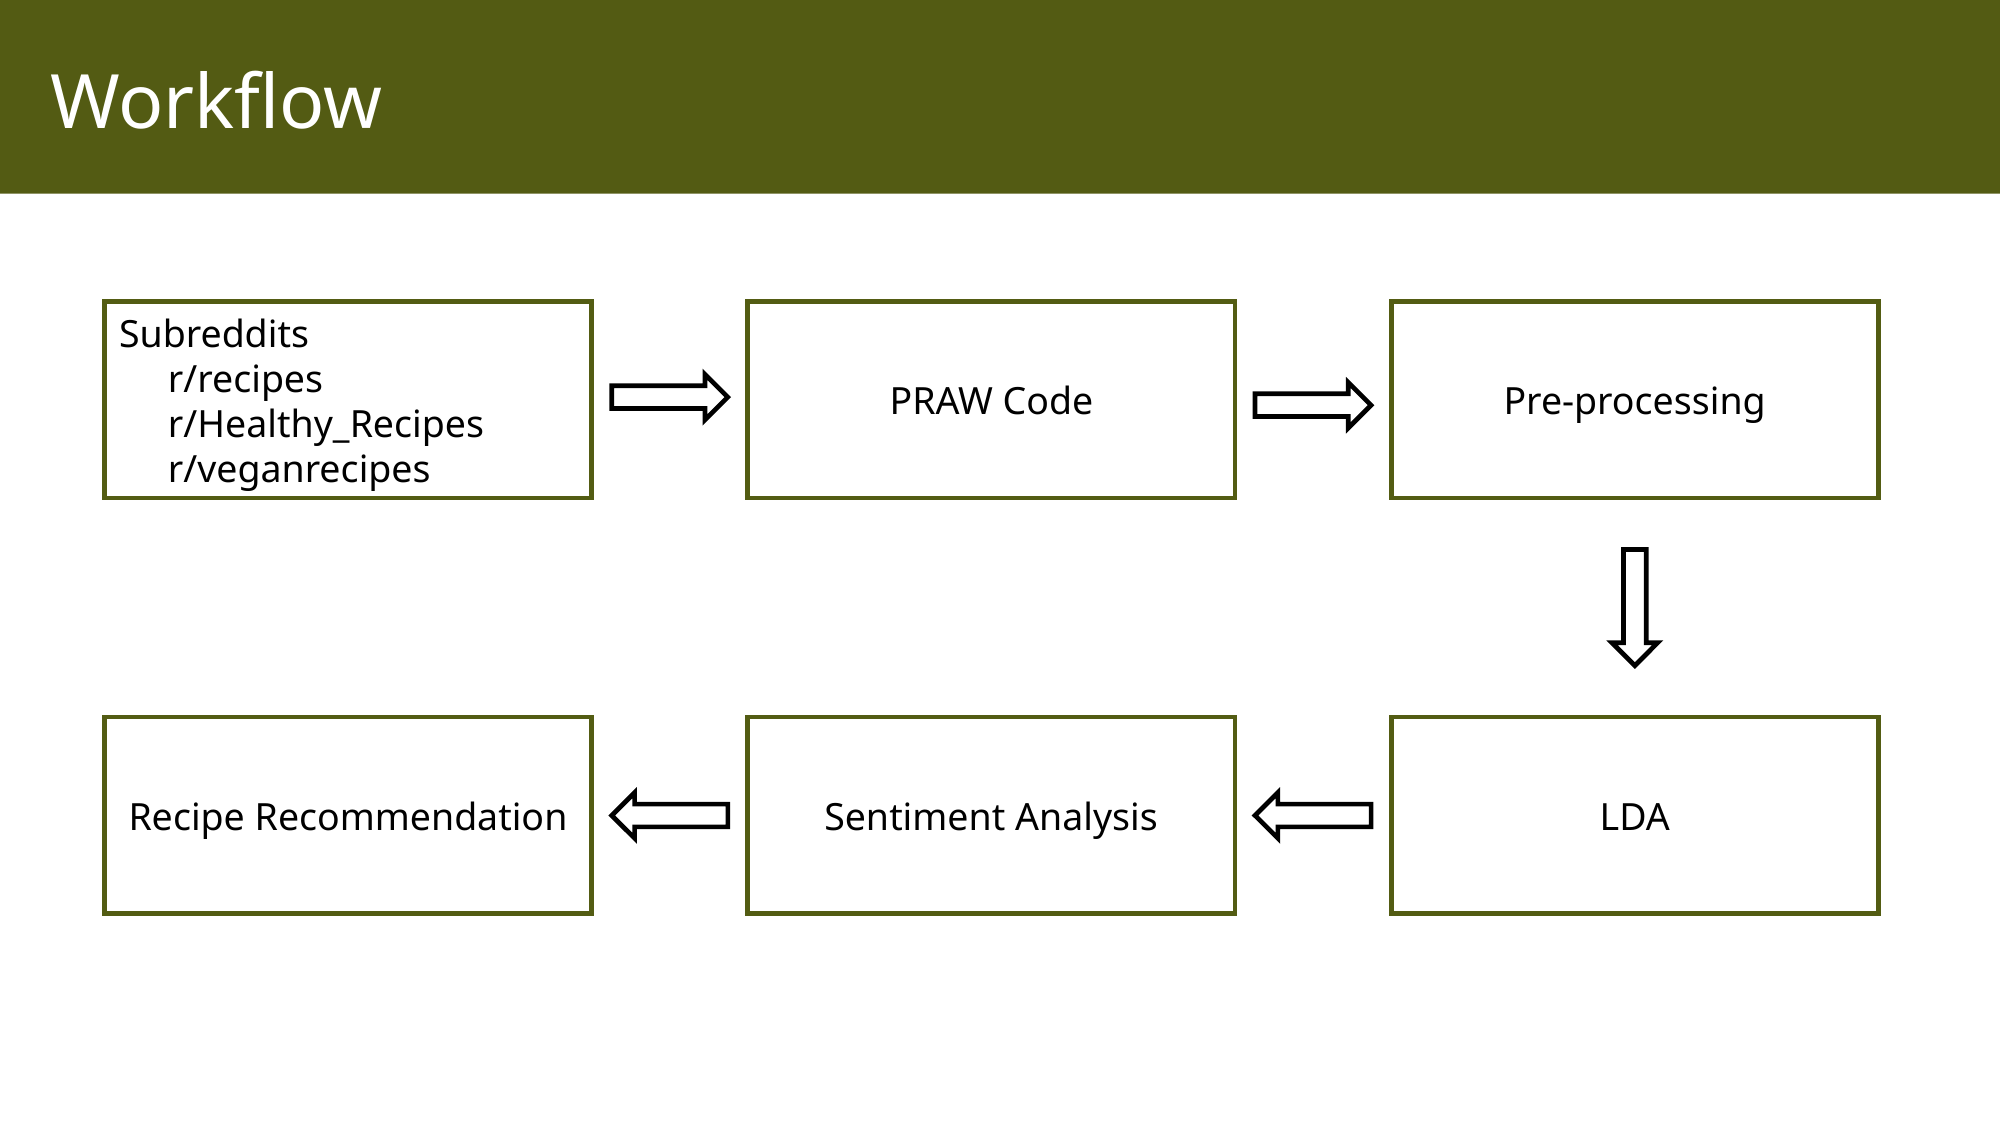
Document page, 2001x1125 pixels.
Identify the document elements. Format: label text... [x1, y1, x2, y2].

title Workflow [35, 52, 1959, 157]
text_box Pre-processing [1390, 300, 1879, 499]
text_box LDA [1390, 716, 1879, 915]
text_box Recipe Recommendation [103, 716, 593, 915]
text_box Subreddits r/recipes r/Healthy_Recipes r/veganrecipes [103, 300, 593, 499]
text_box [1609, 548, 1661, 668]
text_box Sentiment Analysis [747, 716, 1236, 915]
text_box [610, 371, 730, 423]
text_box [610, 790, 729, 841]
text_box [1253, 379, 1373, 431]
text_box [1253, 790, 1373, 841]
text_box PRAW Code [747, 300, 1236, 499]
